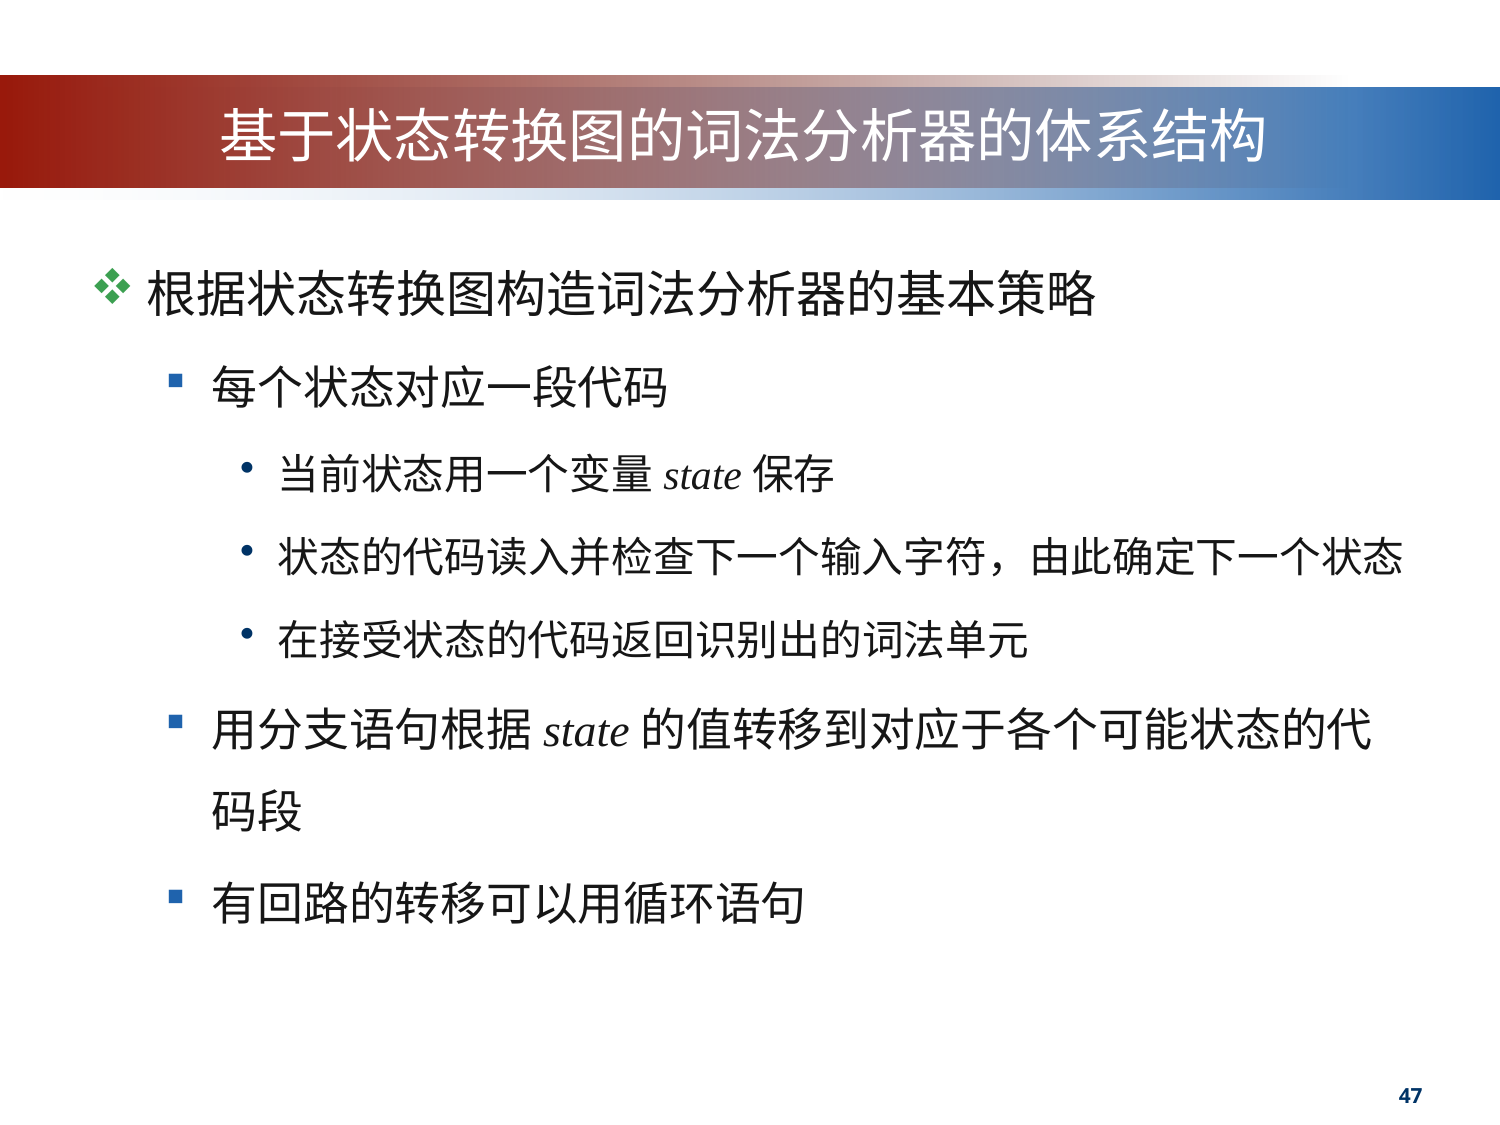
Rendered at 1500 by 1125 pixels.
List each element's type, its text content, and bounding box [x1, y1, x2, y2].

slide_number 47 [1087, 1074, 1438, 1117]
title 基于状态转换图的词法分析器的体系结构 [137, 87, 1351, 181]
list 根据状态转换图构造词法分析器的基本策略 每个状态对应一段代码 当前状态用一个变量state保存 状态的代码读入并检查下一个输入字符，由此确定下一个状态 在接受状态的代码返回识别出的词法单元 用分支语句根据state的值转移到对应于各个可能状态的代码段 有回路的转移可以用循环语句 [74, 224, 1426, 1061]
